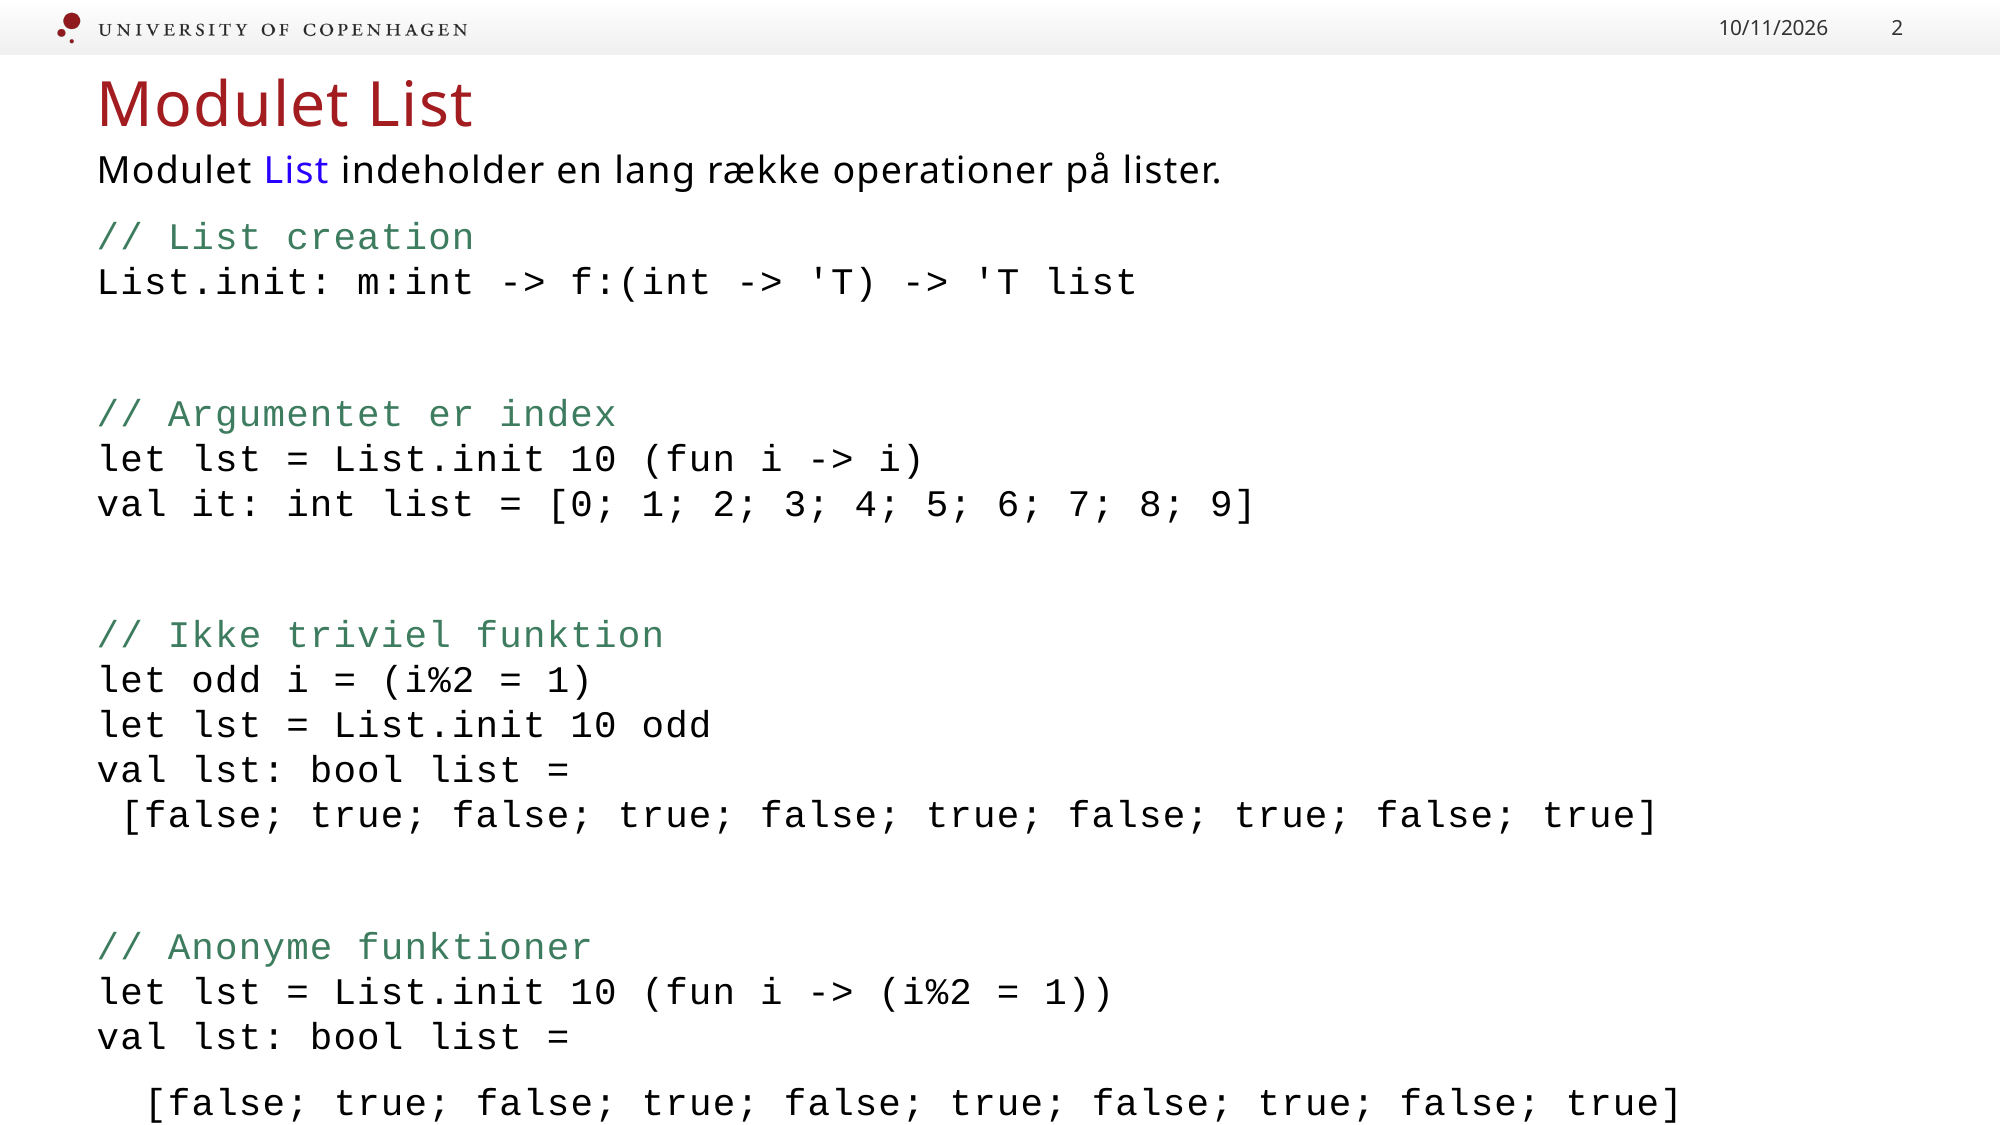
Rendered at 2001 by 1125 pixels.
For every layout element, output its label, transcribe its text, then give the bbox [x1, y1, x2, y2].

slide_number 2 [1840, 14, 1904, 43]
list Modulet List indeholder en lang række operationer på lister. // List creation List.init: m:int -> f:(int -> 'T) -> 'T list // Argumentet er index let lst = List.init 10 (fun i -> i) val it: int list = [0; 1; 2; 3; 4; 5; 6; 7; 8; 9] // Ikke triviel funktion let odd i = (i%2 = 1) let lst = List.init 10 odd val lst: bool list = [false; true; false; true; false; true; false; true; false; true] // Anonyme funktioner let lst = List.init 10 (fun i -> (i%2 = 1)) val lst: bool list = [false; true; false; true; false; true; false; true; false; true] [96, 146, 1977, 1002]
picture [92, 15, 475, 42]
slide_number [1694, 14, 1829, 43]
title Modulet List [96, 64, 1904, 146]
